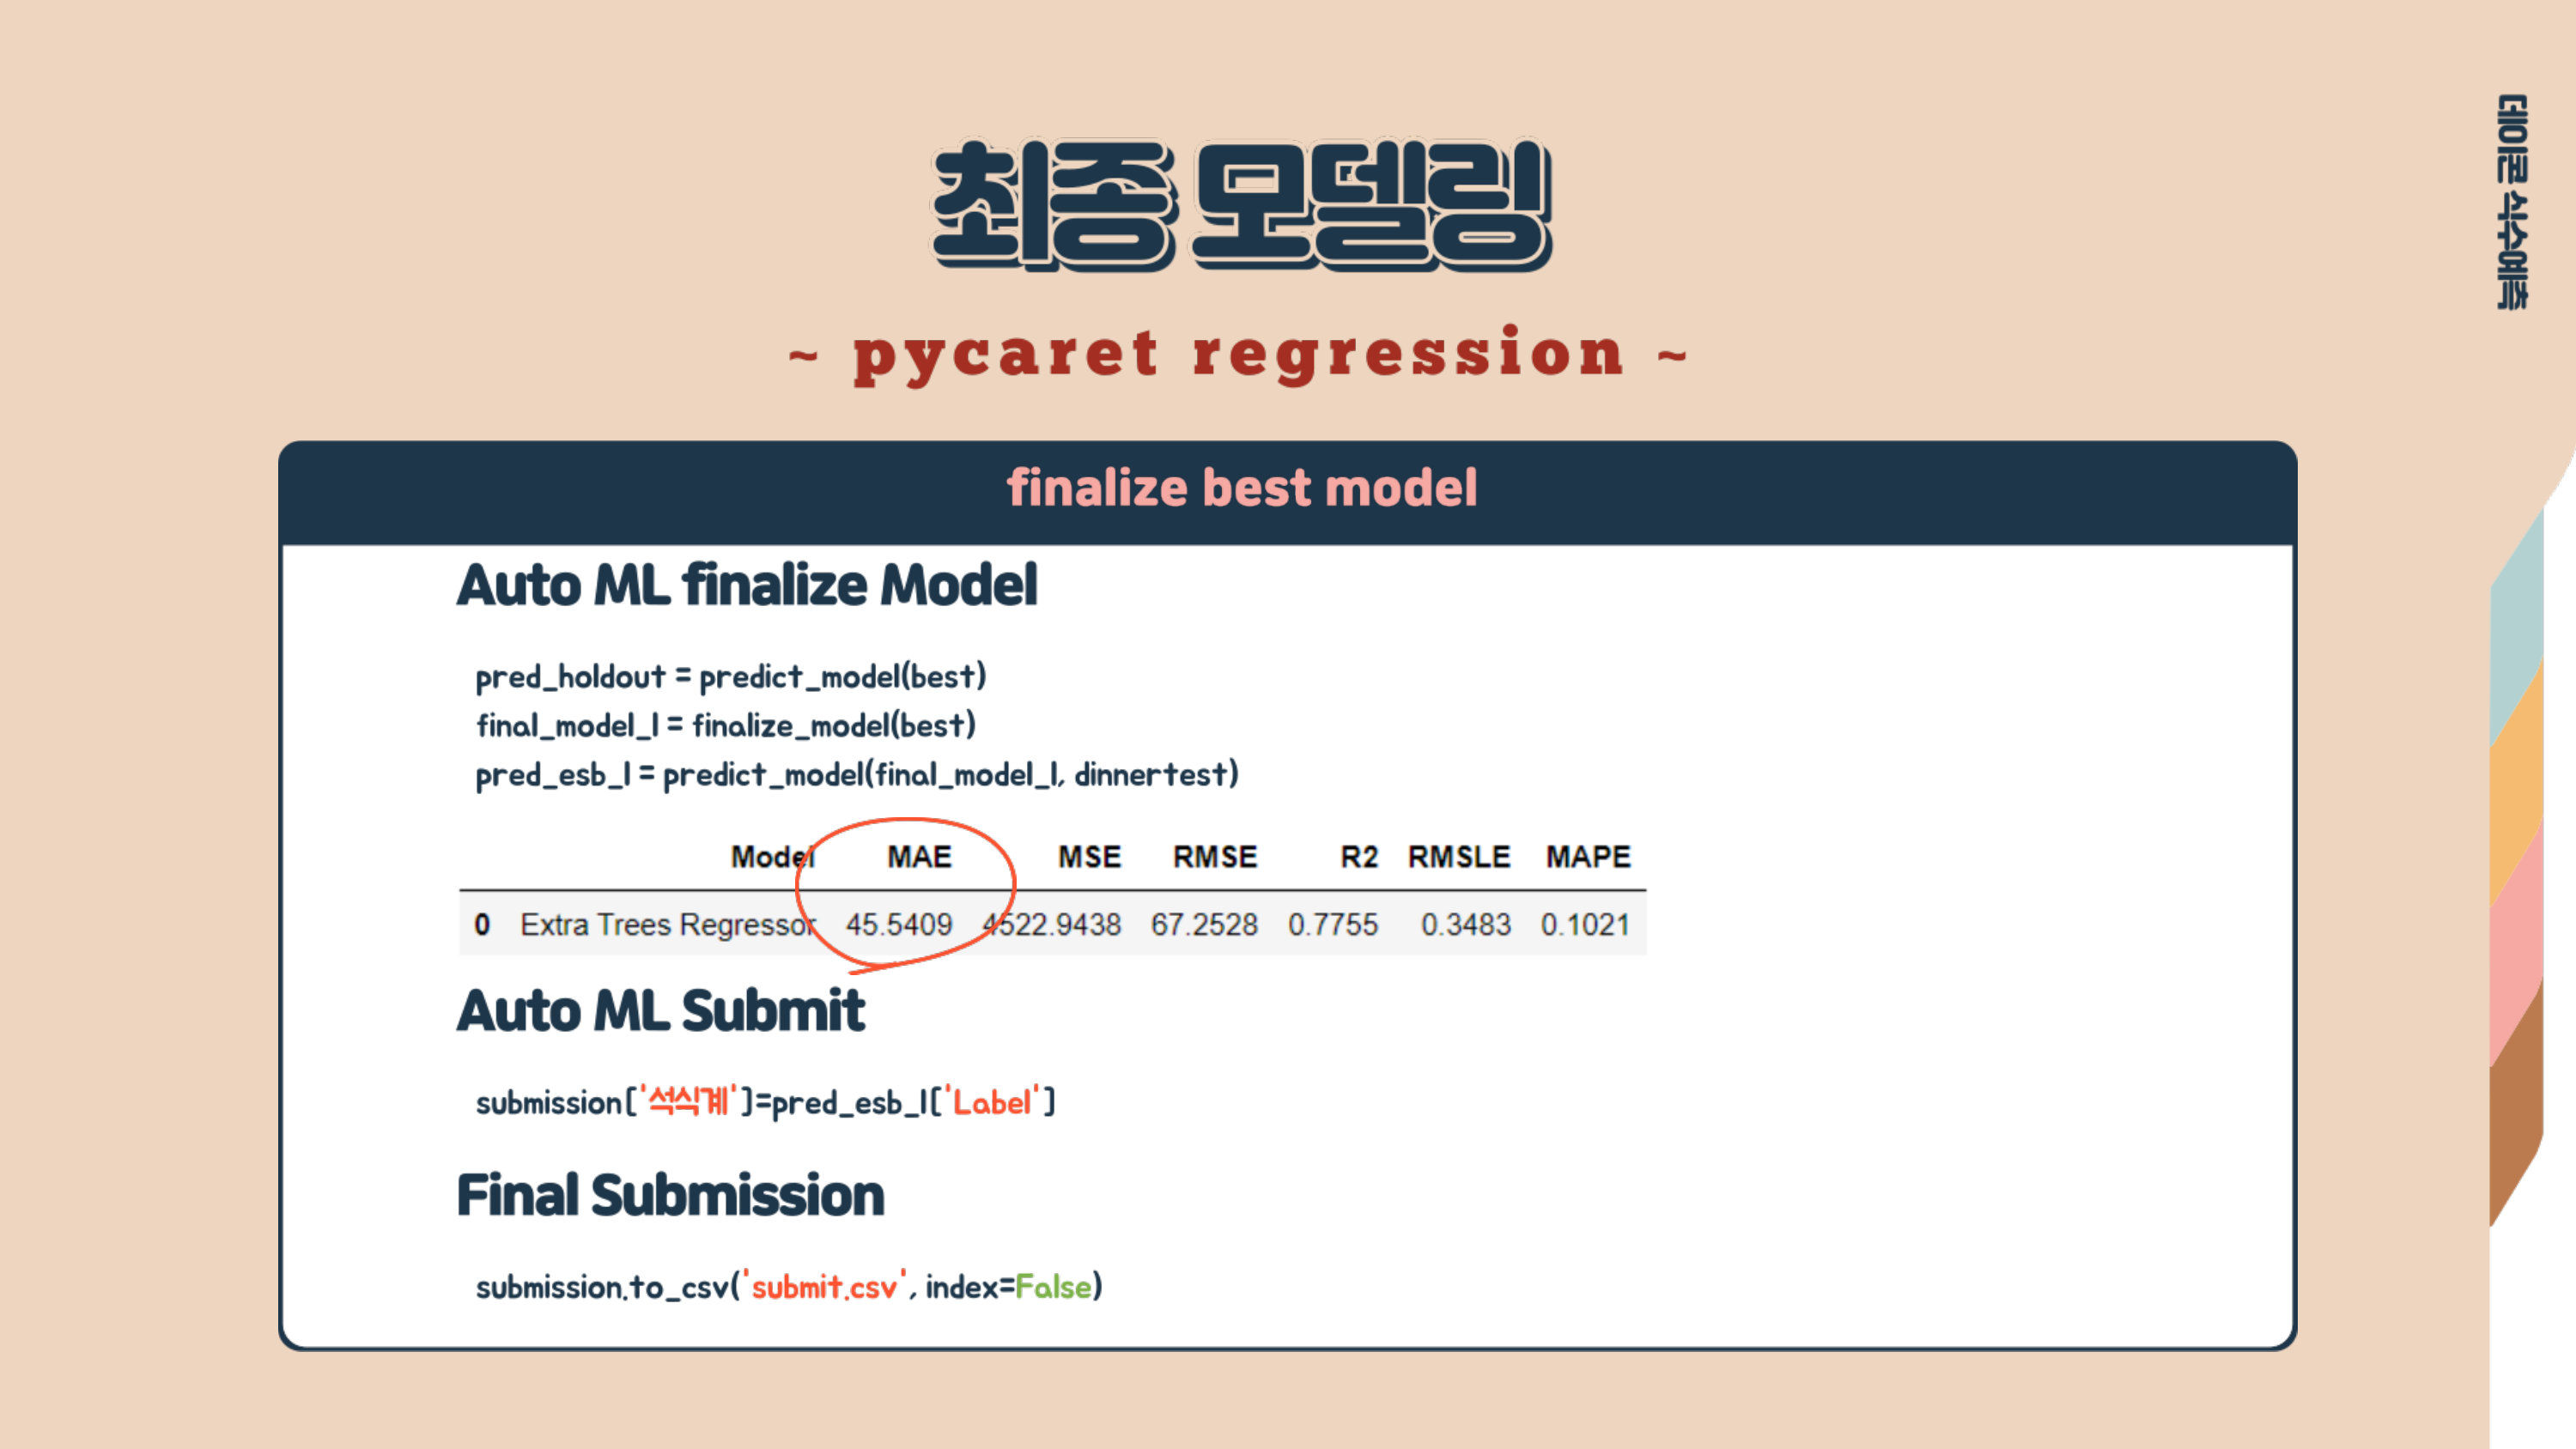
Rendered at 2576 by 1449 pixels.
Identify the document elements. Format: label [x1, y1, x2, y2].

picture [447, 541, 1063, 636]
text_box [0, 0, 2576, 1449]
text_box [1020, 832, 1653, 961]
picture [206, 63, 1717, 421]
text_box [278, 440, 2298, 1352]
text_box [794, 817, 1017, 975]
picture [265, 448, 1501, 533]
text_box [455, 832, 790, 961]
picture [2391, 177, 2576, 236]
picture [447, 967, 890, 1062]
picture [471, 647, 1257, 815]
picture [447, 1151, 910, 1246]
picture [471, 1258, 1121, 1321]
picture [471, 1073, 1076, 1138]
